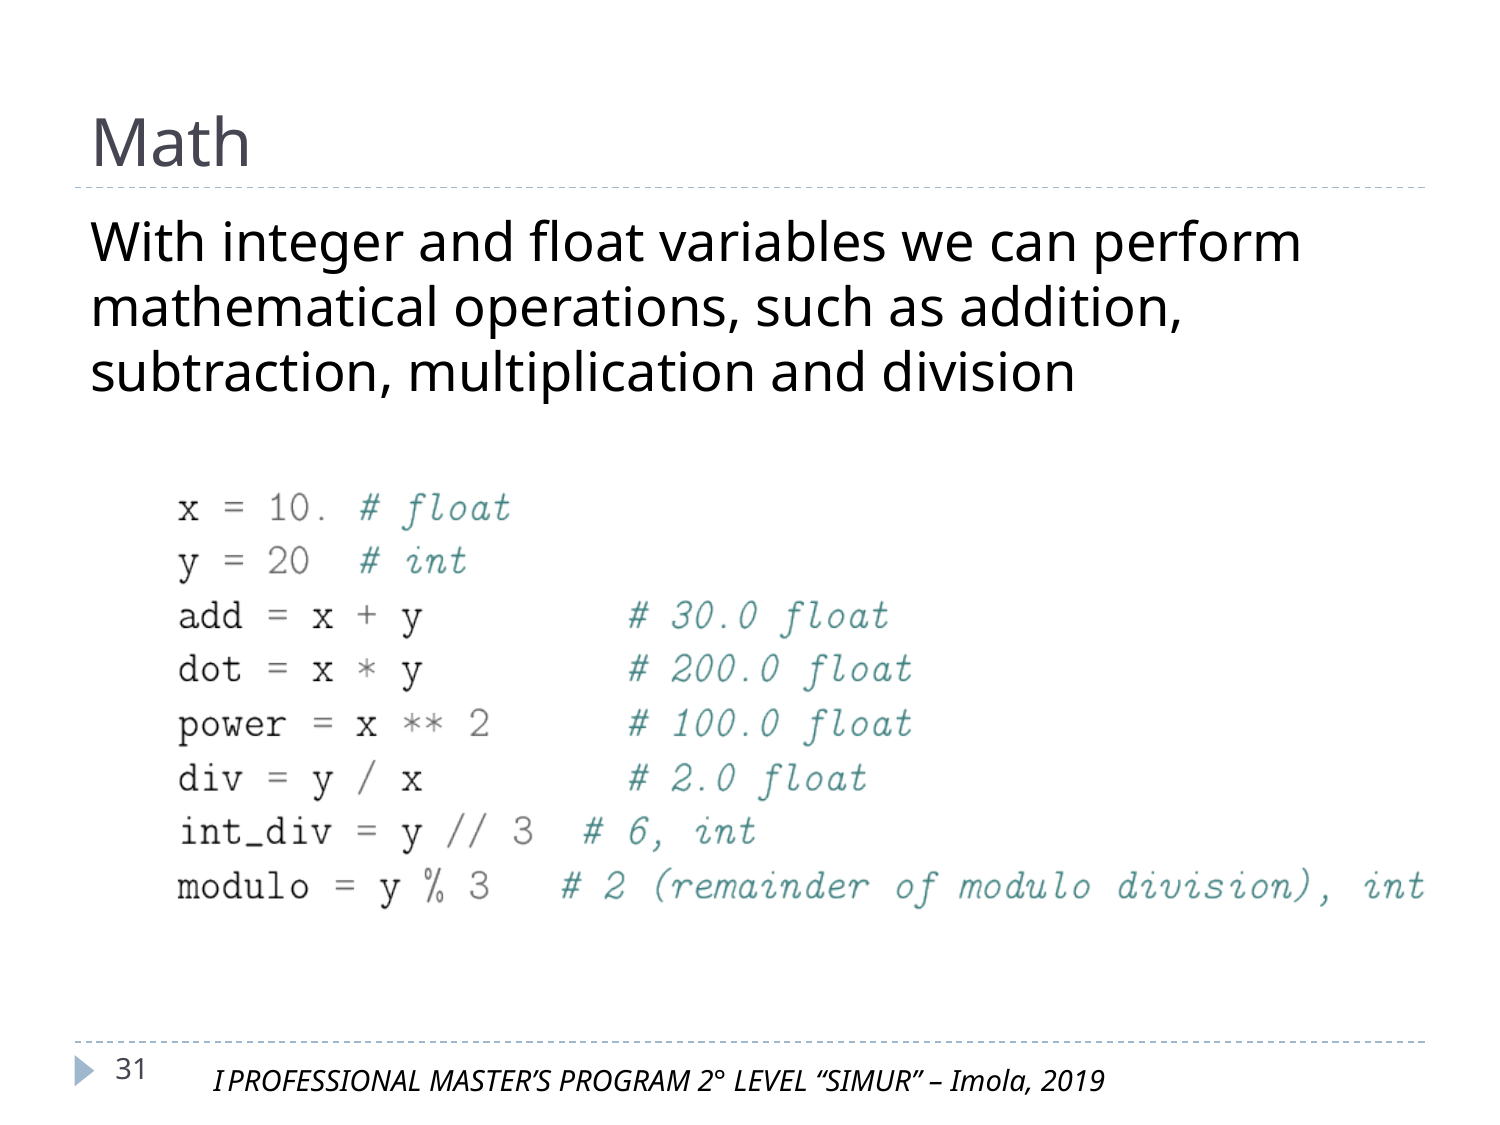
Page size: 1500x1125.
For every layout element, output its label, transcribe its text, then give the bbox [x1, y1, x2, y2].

title Math [75, 24, 1425, 188]
list With integer and float variables we can perform mathematical operations, such as addition, subtraction, multiplication and division [75, 200, 1425, 1026]
text_box I PROFESSIONAL MASTER’S PROGRAM 2° LEVEL “SIMUR” – Imola, 2019 [198, 1054, 1302, 1106]
slide_number ‹#› [100, 1042, 426, 1103]
picture [116, 476, 1426, 950]
